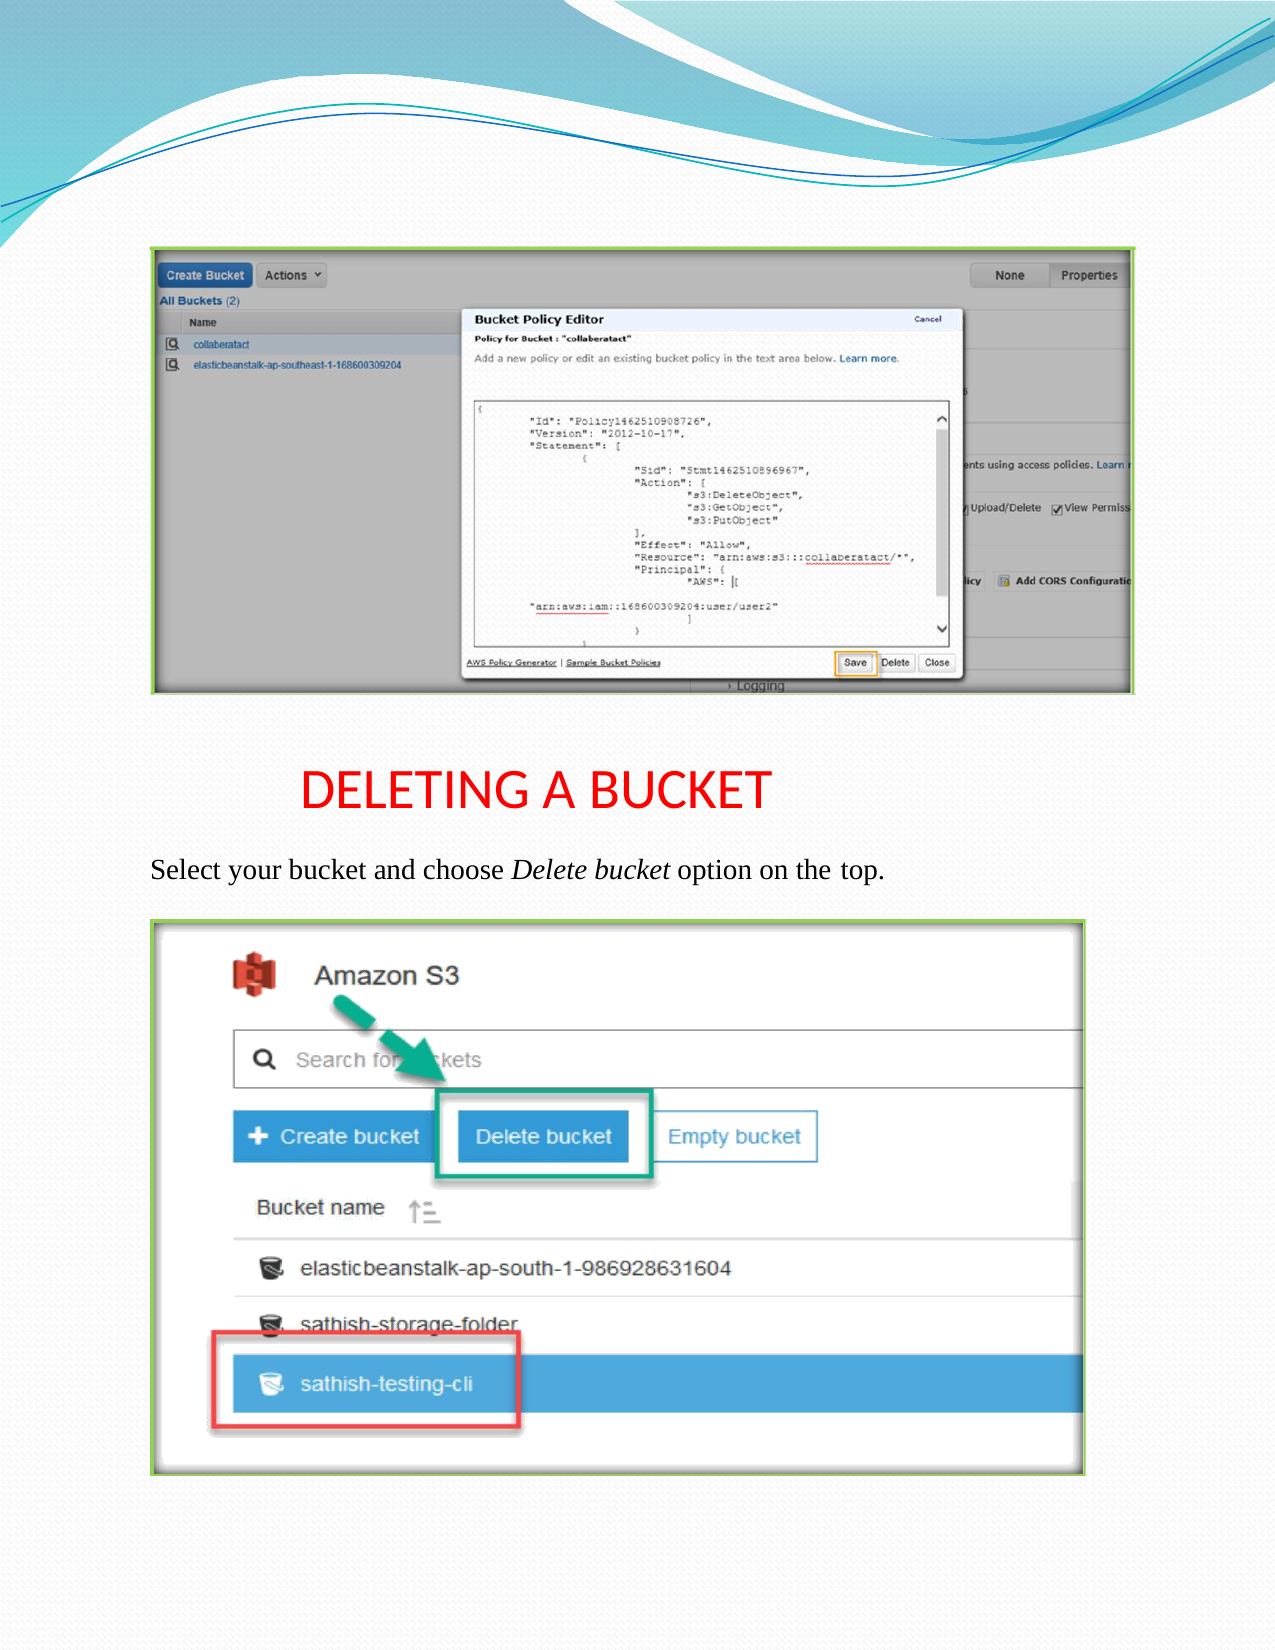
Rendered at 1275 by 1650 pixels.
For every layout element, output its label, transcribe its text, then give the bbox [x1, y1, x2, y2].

text_box Select your bucket and choose Delete bucket option on the top. [147, 848, 888, 886]
text_box [90, 231, 1153, 1625]
title DELETING A BUCKET [297, 542, 917, 821]
text_box [150, 919, 1086, 1476]
